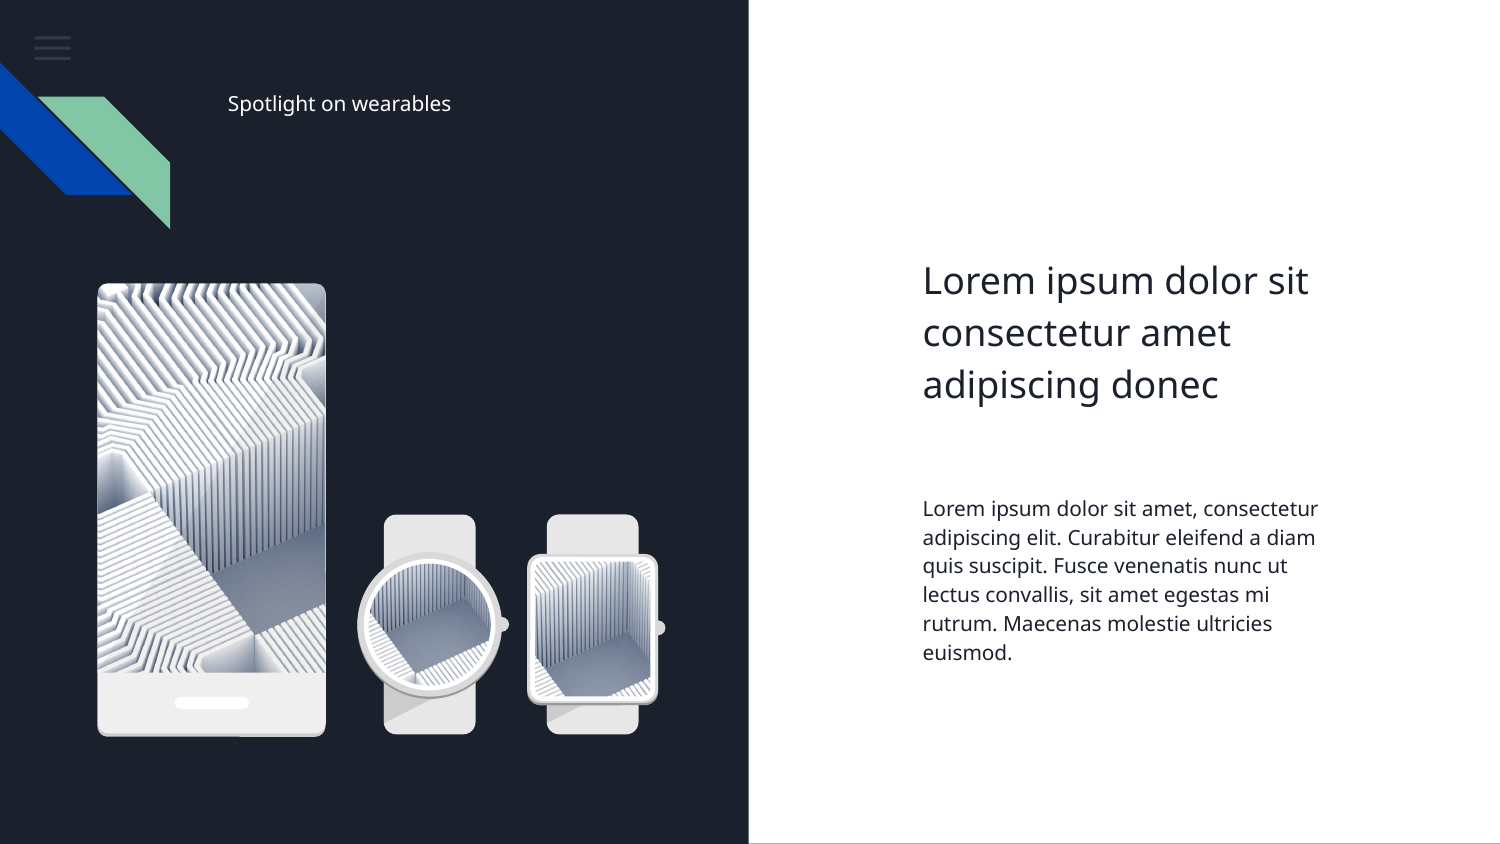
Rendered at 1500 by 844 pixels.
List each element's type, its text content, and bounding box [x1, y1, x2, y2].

picture [97, 283, 326, 673]
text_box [383, 514, 476, 550]
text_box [383, 709, 476, 735]
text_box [526, 514, 666, 735]
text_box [97, 679, 326, 738]
title Lorem ipsum dolor sit consectetur amet adipiscing donec [907, 196, 1342, 461]
picture [532, 559, 654, 699]
picture [365, 560, 494, 689]
title Spotlight on wearables [212, 75, 706, 160]
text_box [357, 551, 510, 700]
list Lorem ipsum dolor sit amet, consectetur adipiscing elit. Curabitur eleifend a diam quis suscipit. Fusce venenatis nunc ut lectus convallis, sit amet egestas mi rutrum. Maecenas molestie ultricies euismod. [907, 476, 1342, 650]
